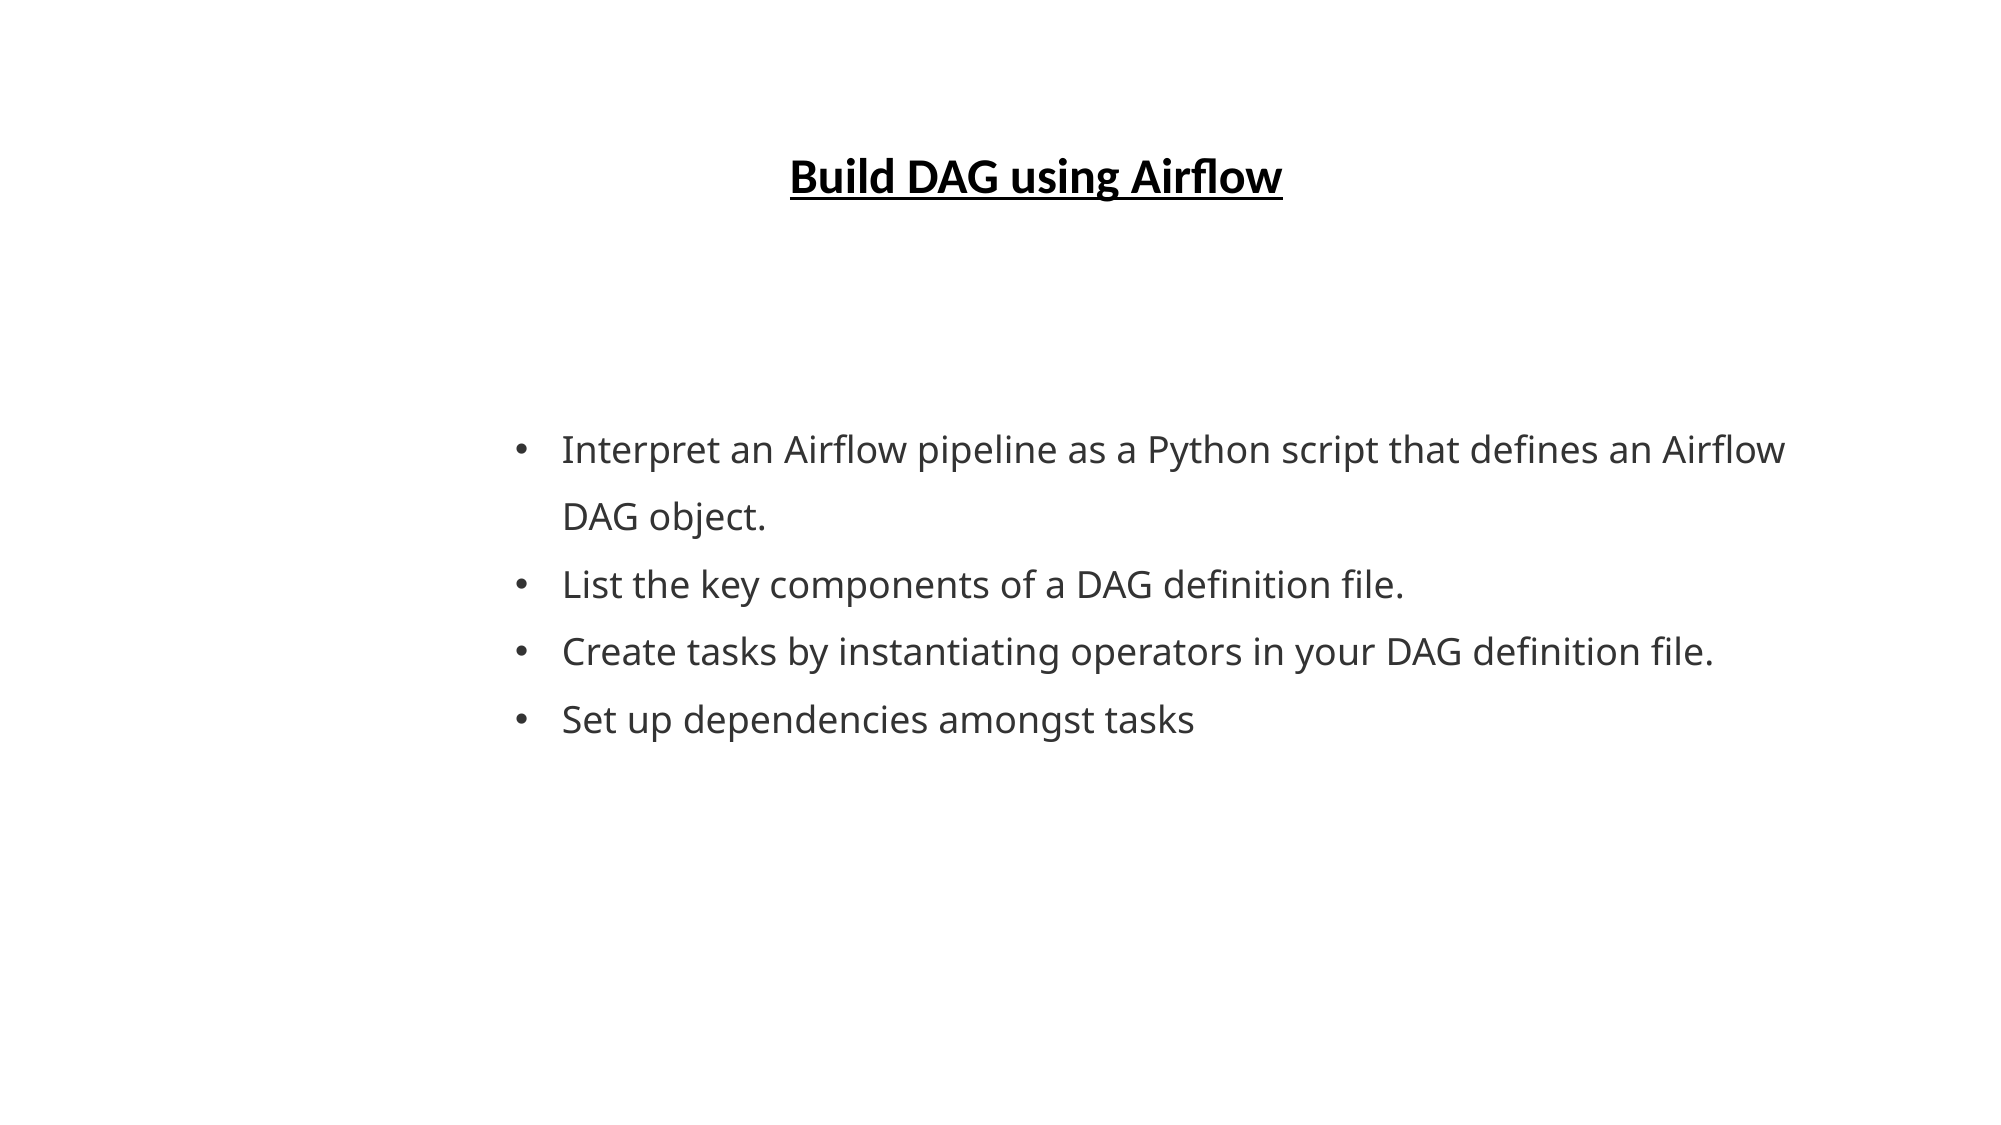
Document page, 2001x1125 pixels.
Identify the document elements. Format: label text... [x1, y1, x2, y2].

text_box Interpret an Airflow pipeline as a Python script that defines an Airflow DAG object. List the key components of a DAG definition file. Create tasks by instantiating operators in your DAG definition file. Set up dependencies amongst tasks [500, 395, 1886, 749]
text_box Build DAG using Airflow [775, 135, 1298, 211]
